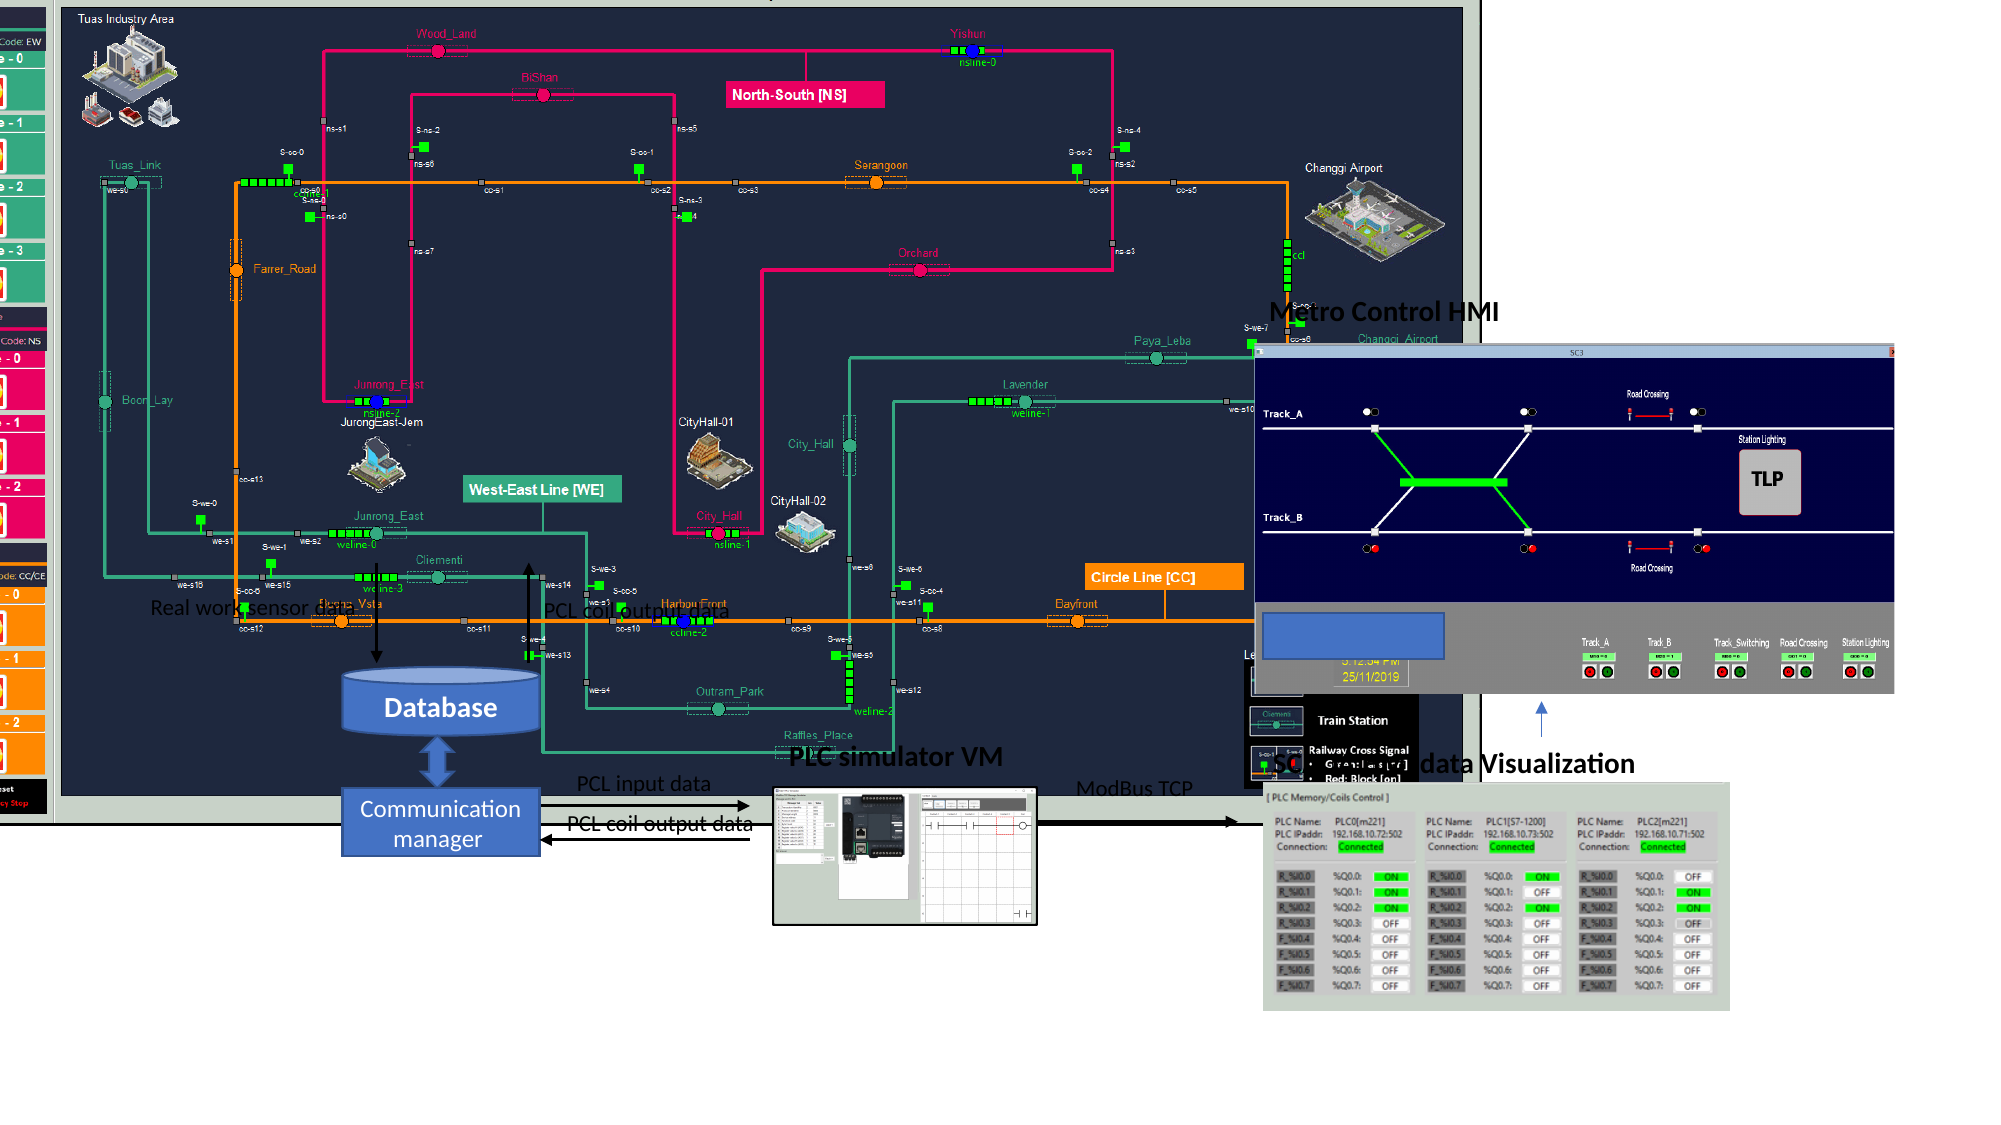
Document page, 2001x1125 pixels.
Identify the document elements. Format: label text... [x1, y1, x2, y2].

picture [0, 0, 1895, 1012]
text_box PCL coil output data [552, 824, 774, 843]
text_box Metro Control HMI [1480, 284, 1705, 335]
text_box Communication manager [341, 824, 541, 857]
text_box SCADA HMI data Visualization [1480, 736, 1709, 782]
